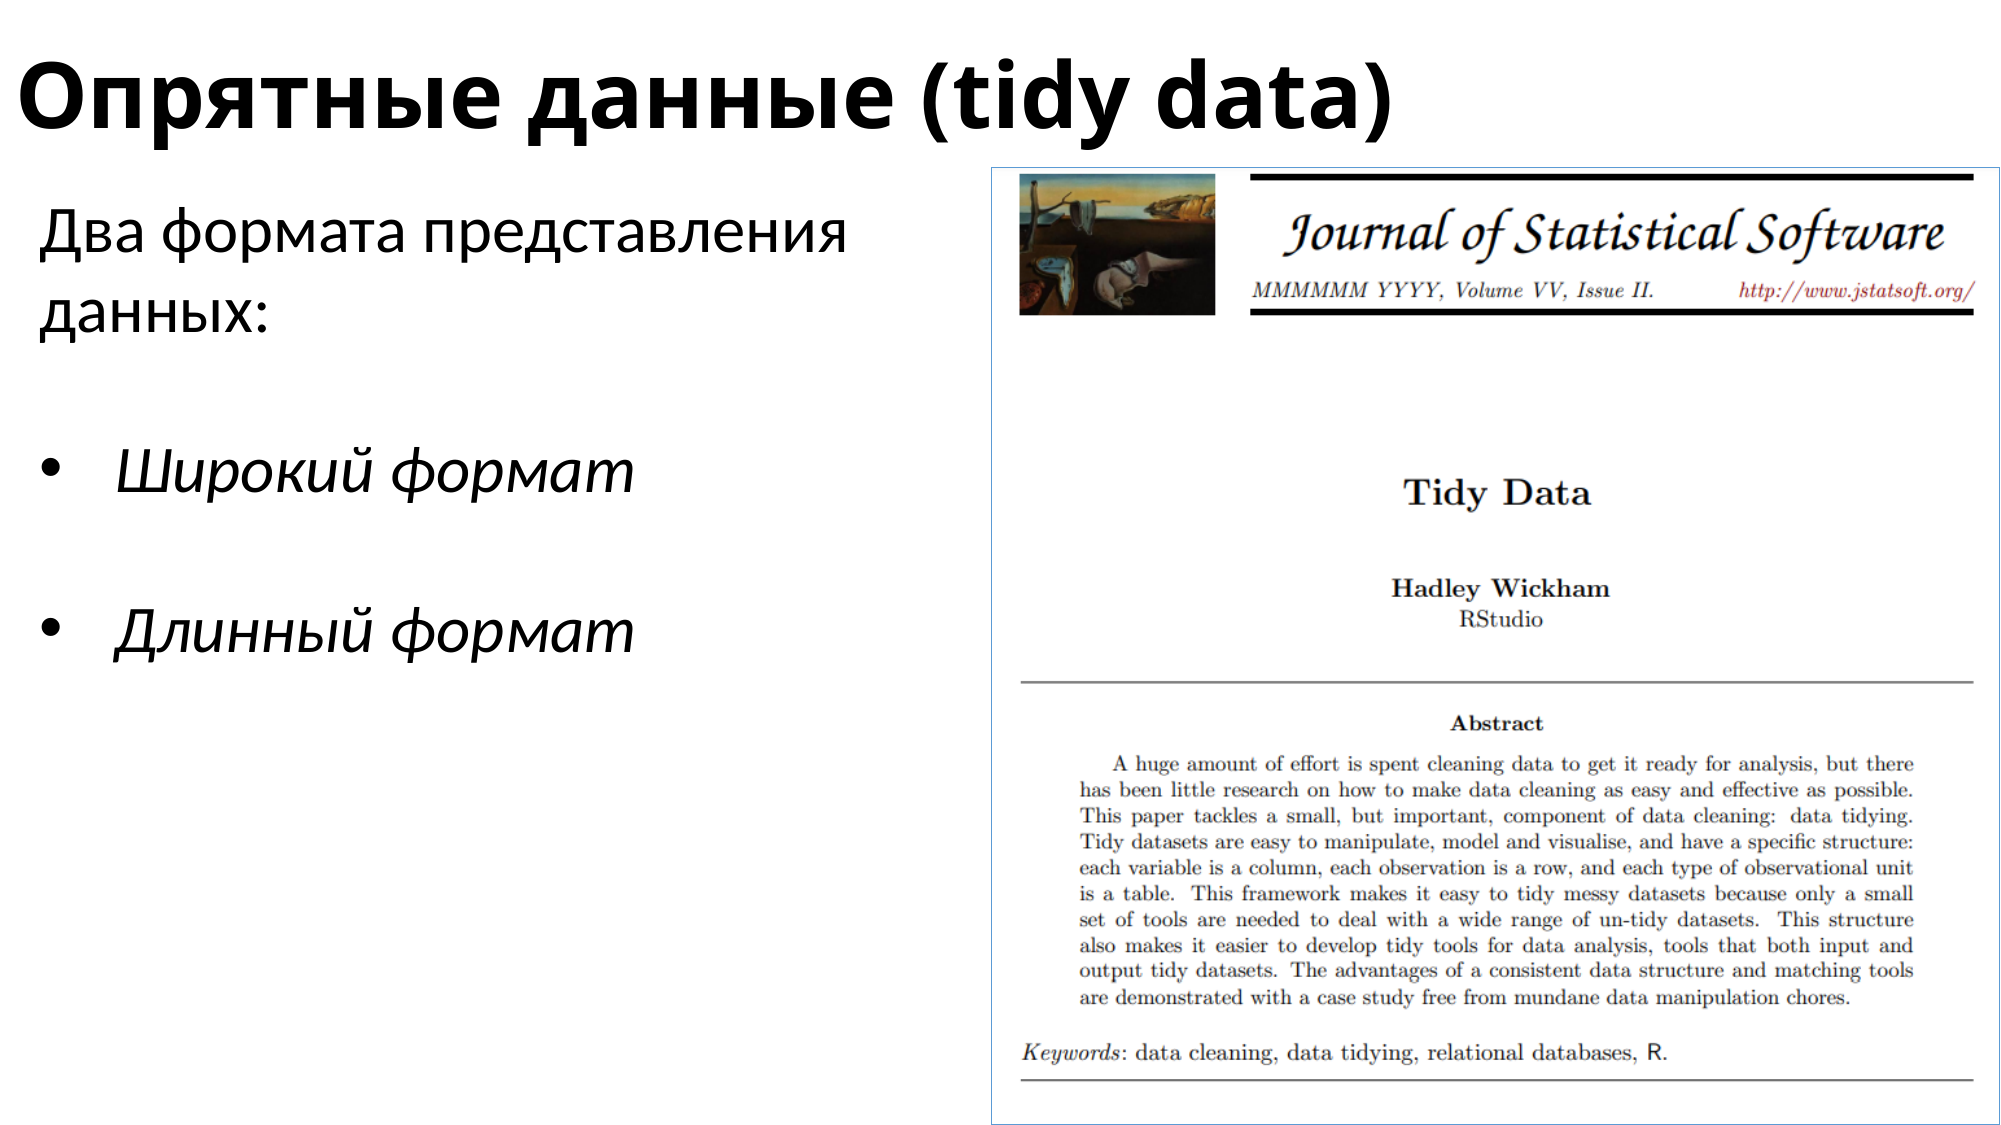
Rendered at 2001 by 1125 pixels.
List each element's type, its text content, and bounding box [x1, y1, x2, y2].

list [991, 167, 2000, 1125]
text_box Два формата представления данных: Широкий формат Длинный формат [24, 178, 991, 674]
title Опрятные данные (tidy data) [0, 0, 1725, 199]
